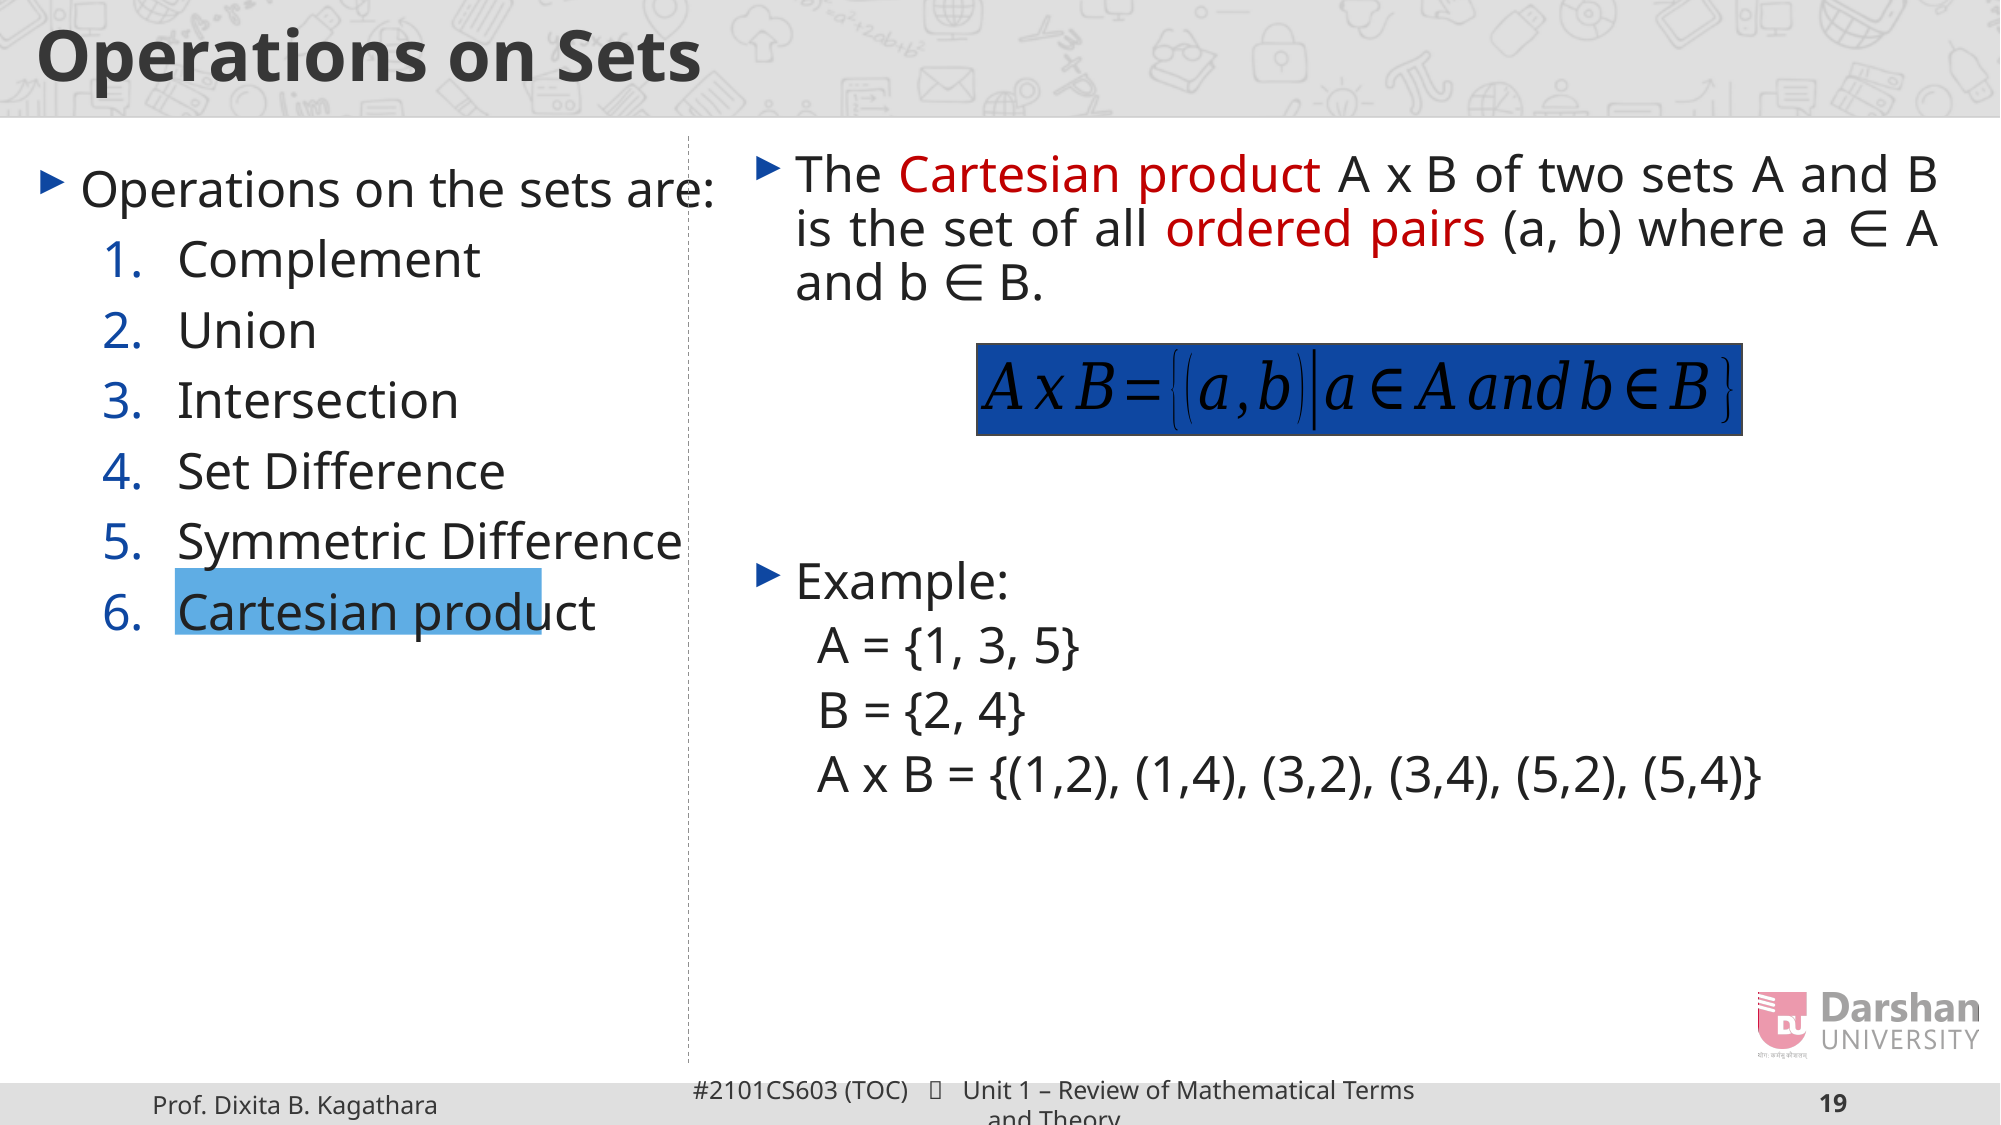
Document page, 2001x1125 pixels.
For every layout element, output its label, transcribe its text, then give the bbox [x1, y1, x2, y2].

list Operations on the sets are: Complement Union Intersection Set Difference Symmetric Difference Cartesian product [21, 141, 688, 1059]
title Operations on Sets [0, 0, 2000, 117]
list Operations on the sets are: Complement Union Intersection Set Difference Symmetric Difference Cartesian product [689, 141, 737, 1059]
text_box The Cartesian product A x B of two sets A and B is the set of all ordered pairs (a, b) where a ∈ A and b ∈ B. Example: A = {1, 3, 5} B = {2, 4} A x B = {(1,2), (1,4), (3,2), (3,4), (5,2), (5,4)} [737, 141, 1955, 1059]
text_box 25 [1955, 992, 1979, 1059]
